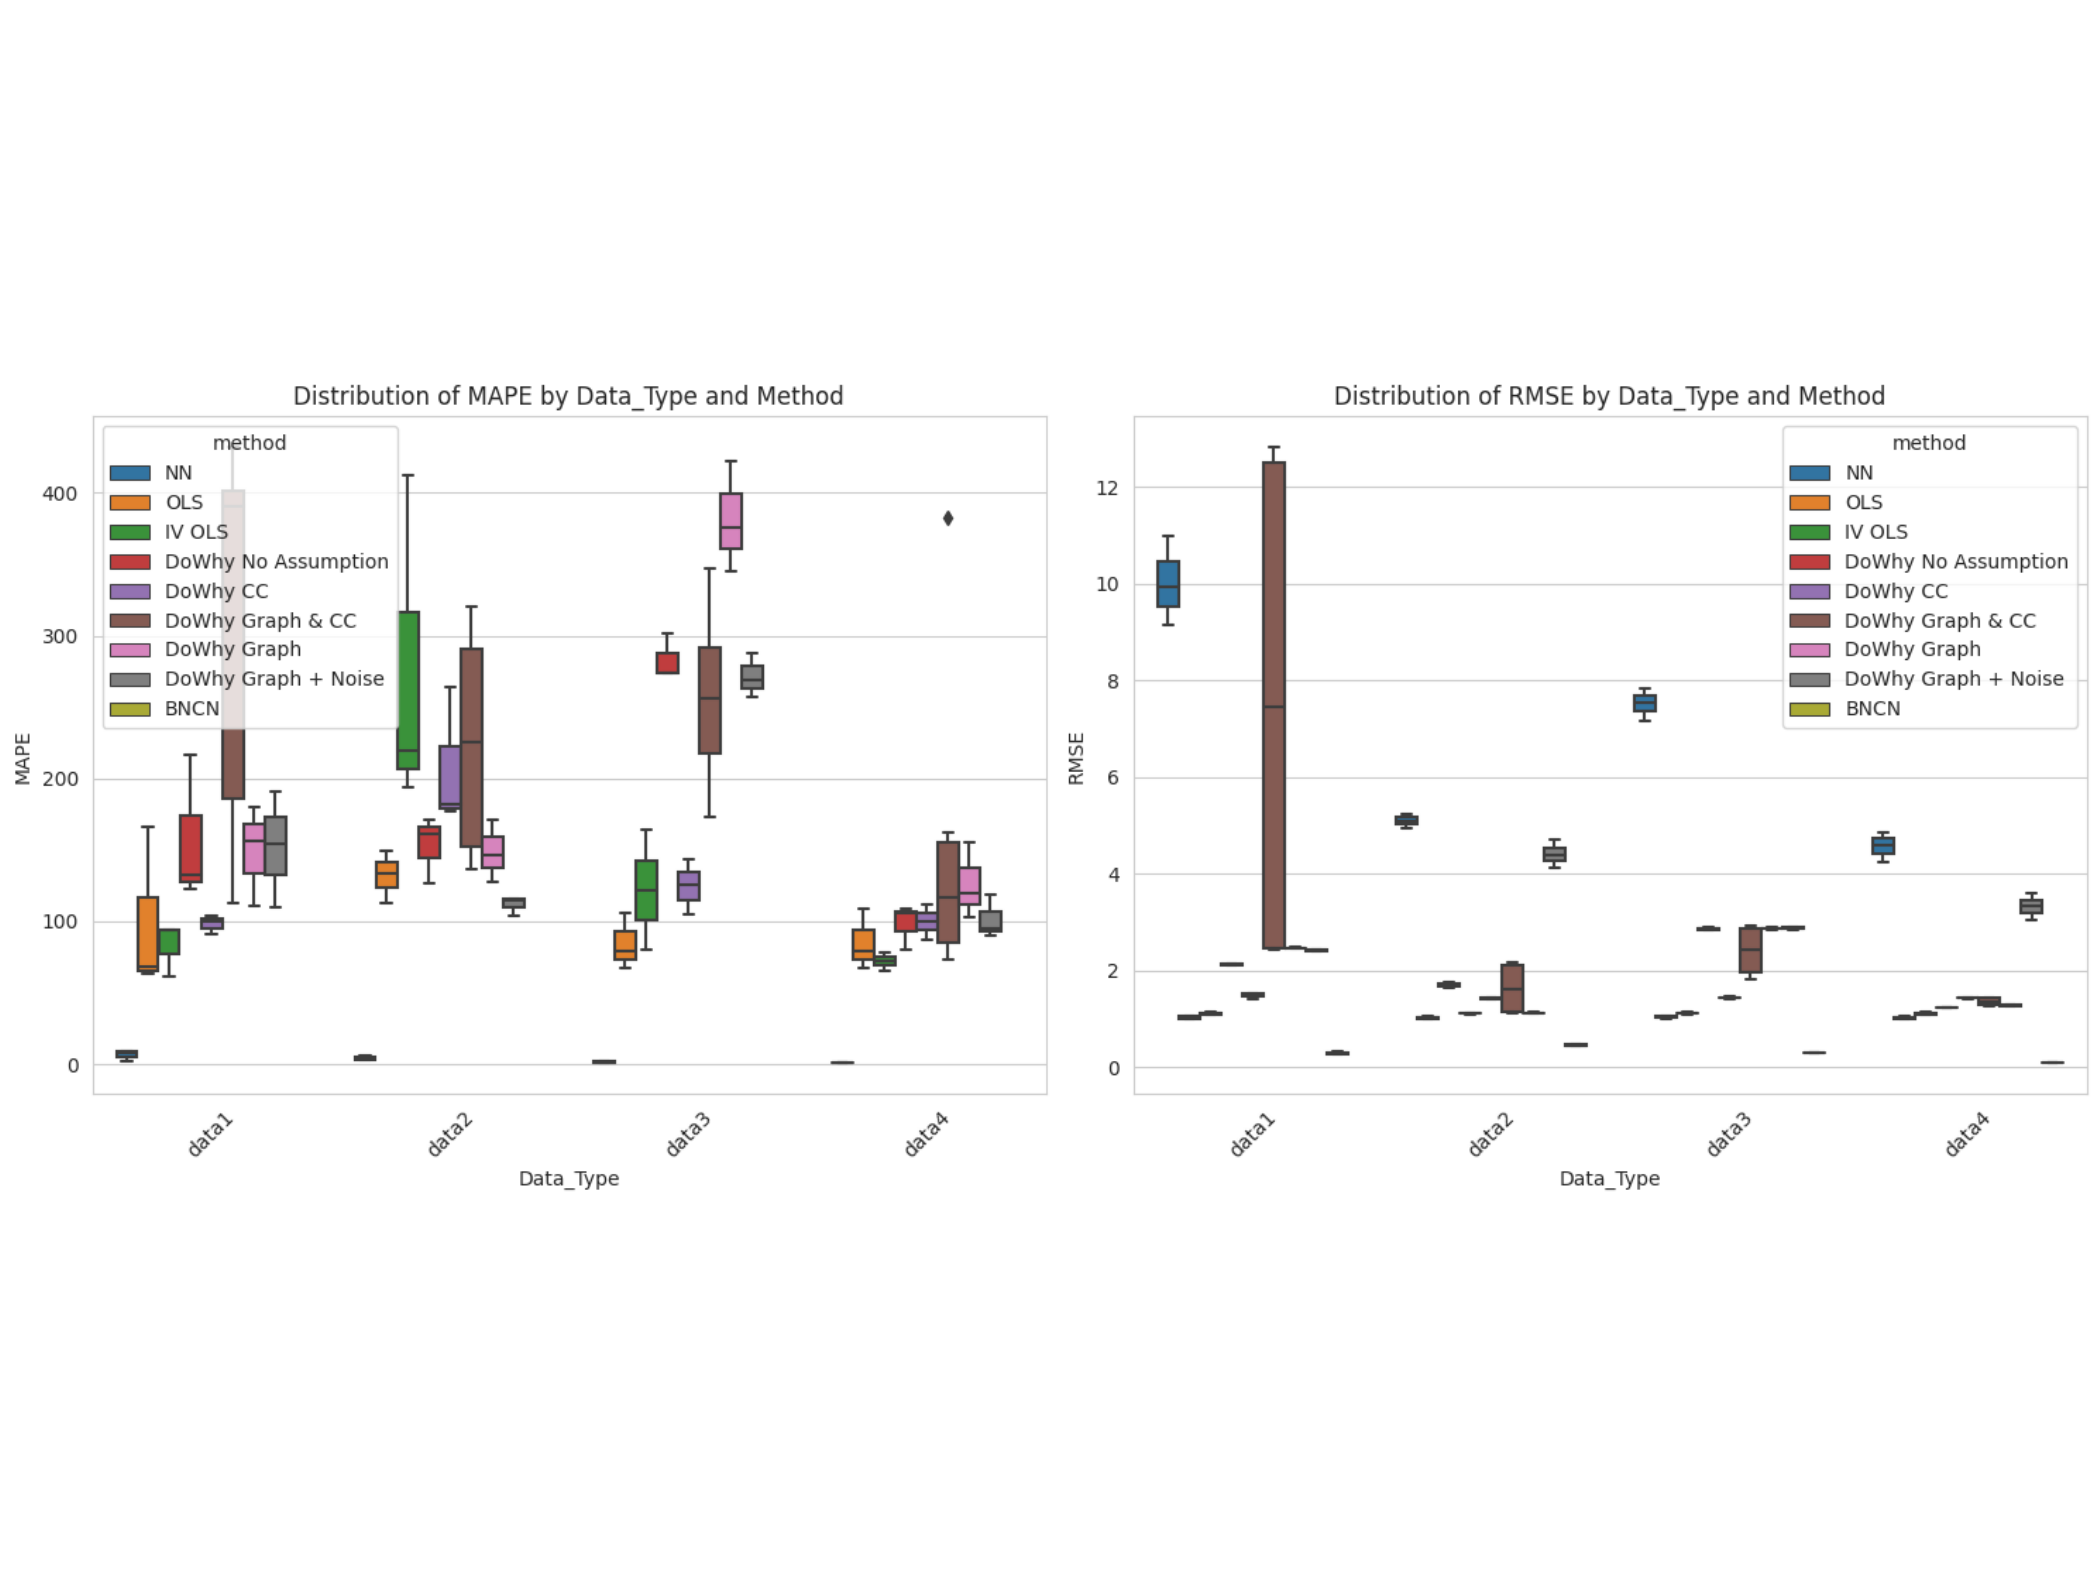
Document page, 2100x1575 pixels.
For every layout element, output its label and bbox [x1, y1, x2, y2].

picture [0, 371, 2100, 1204]
